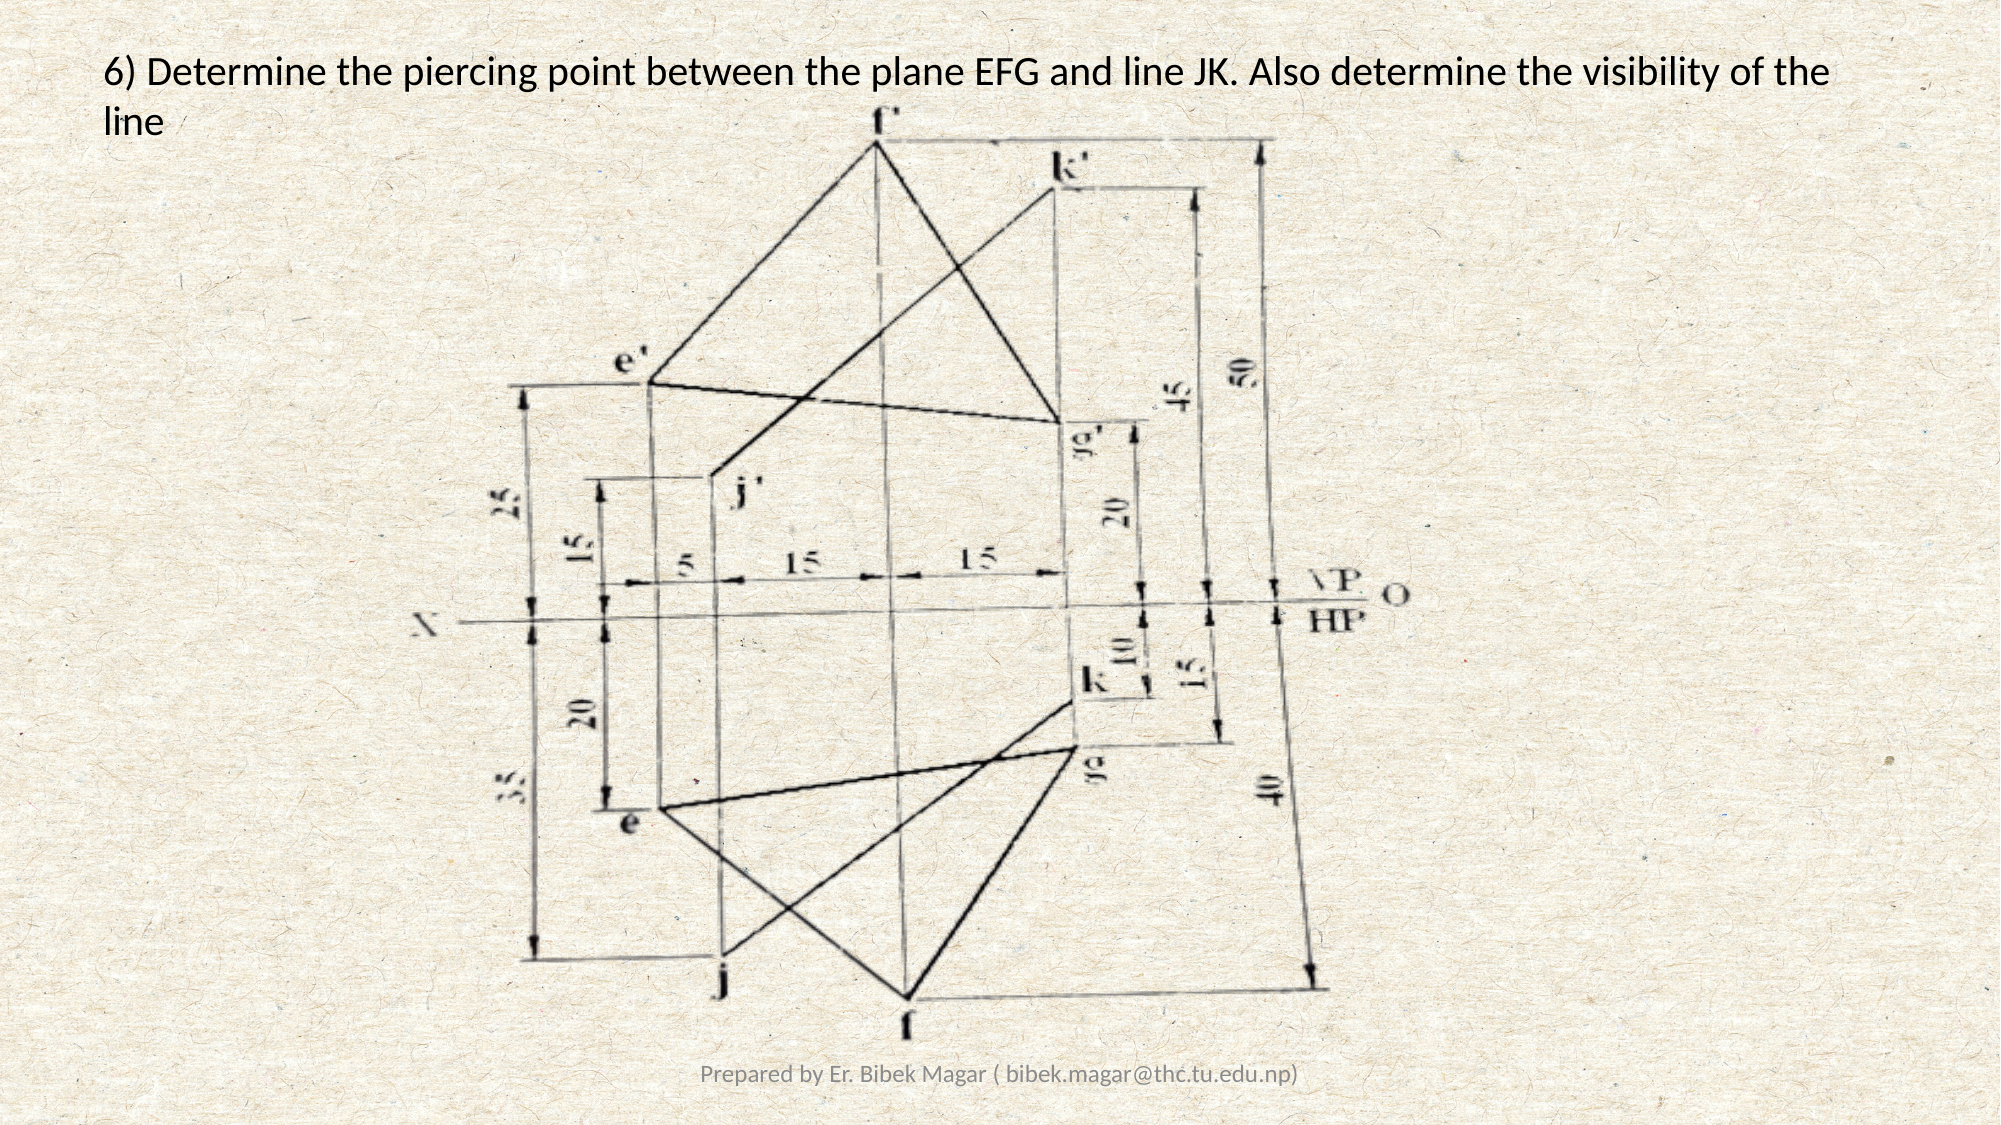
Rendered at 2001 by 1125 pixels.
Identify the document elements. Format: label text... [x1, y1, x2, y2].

picture [0, 0, 2001, 1125]
text_box 6) Determine the piercing point between the plane EFG and line JK. Also determine the visibility of the line [88, 36, 1912, 152]
footer Prepared by Er. Bibek Magar ( bibek.magar@thc.tu.edu.np) [662, 1077, 1338, 1103]
